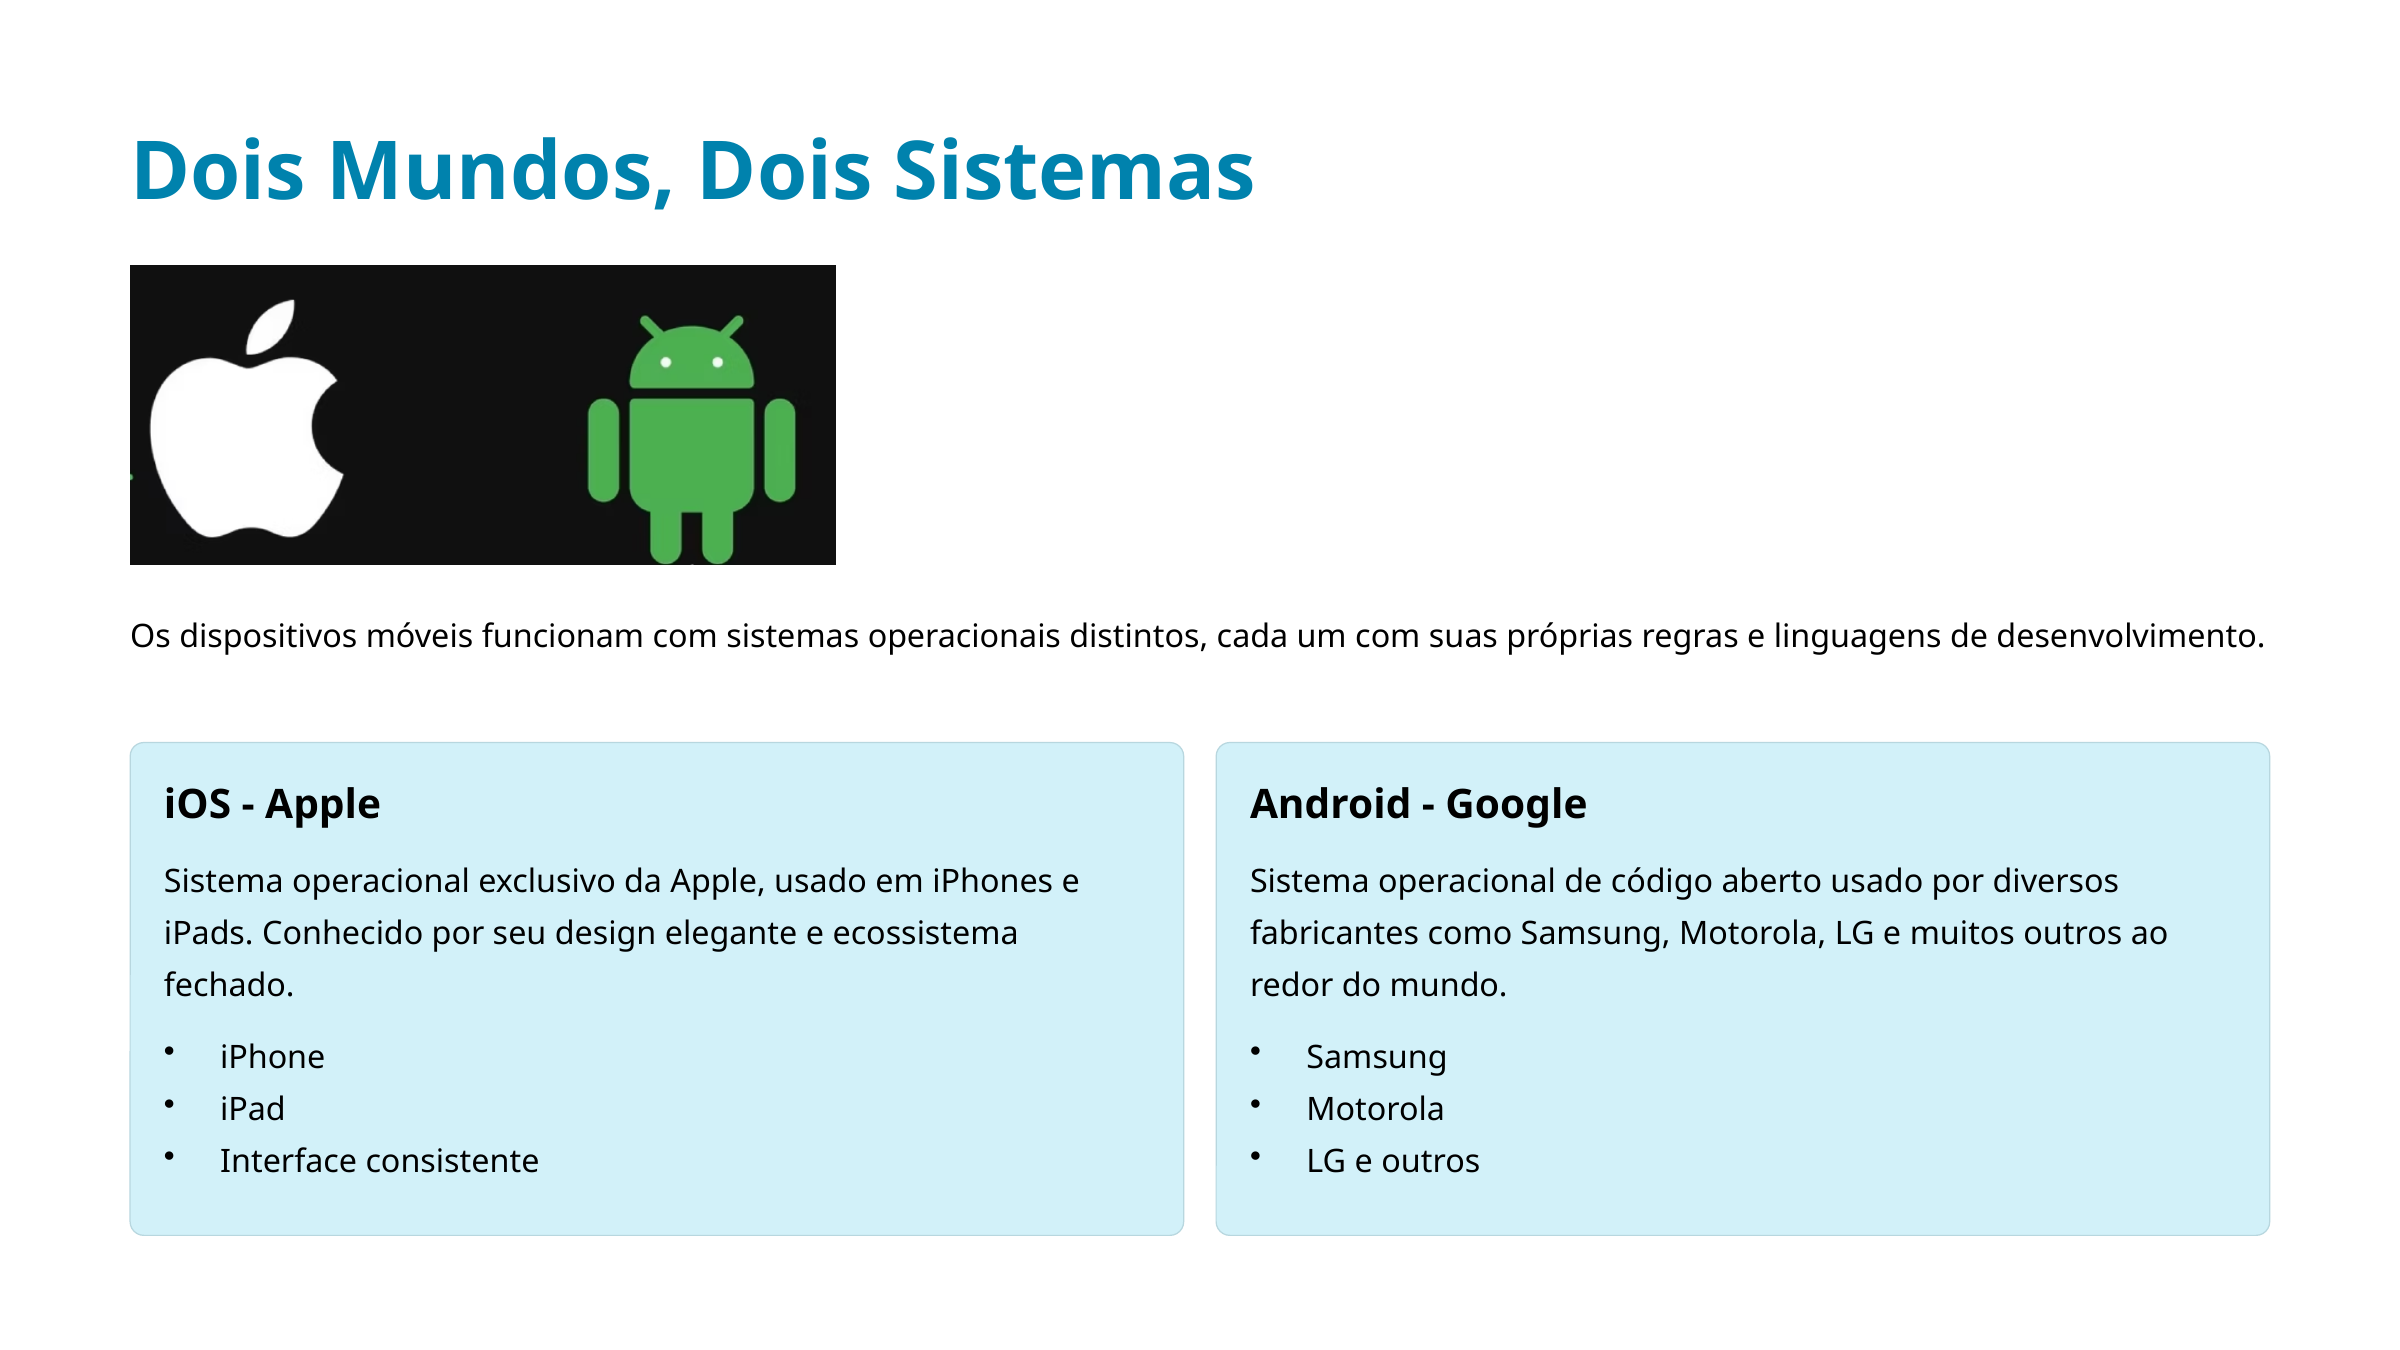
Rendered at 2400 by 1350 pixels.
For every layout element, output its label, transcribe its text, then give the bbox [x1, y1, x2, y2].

text_box Sistema operacional de código aberto usado por diversos fabricantes como Samsung, Motorola, LG e muitos outros ao redor do mundo. [1250, 846, 2236, 1003]
text_box iPhone iPad Interface consistente [163, 1022, 1150, 1179]
text_box Dois Mundos, Dois Sistemas [130, 114, 1213, 217]
picture [130, 265, 836, 566]
text_box Samsung Motorola LG e outros [1250, 1022, 2236, 1179]
text_box Os dispositivos móveis funcionam com sistemas operacionais distintos, cada um com suas próprias regras e linguagens de desenvolvimento. [130, 601, 2270, 706]
text_box [130, 742, 1184, 1236]
text_box Sistema operacional exclusivo da Apple, usado em iPhones e iPads. Conhecido por seu design elegante e ecossistema fechado. [163, 846, 1150, 1003]
text_box Android - Google [1250, 776, 1657, 828]
text_box iOS - Apple [163, 776, 571, 828]
text_box [1216, 742, 2270, 1236]
